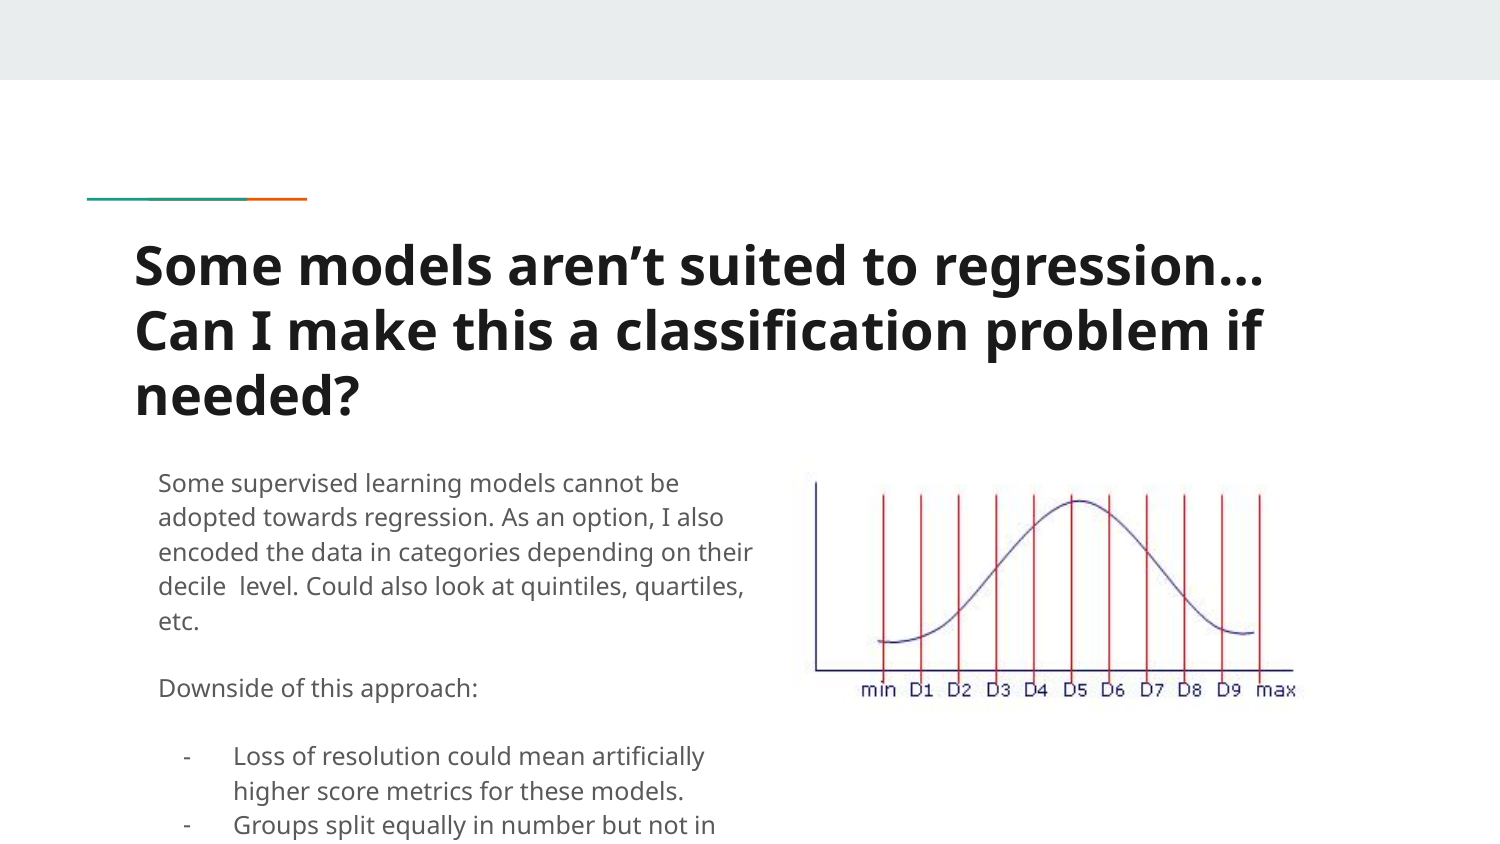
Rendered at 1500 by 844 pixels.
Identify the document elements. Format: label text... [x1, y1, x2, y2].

picture [792, 460, 1314, 715]
title Some models aren’t suited to regression… Can I make this a classification problem if needed? [119, 216, 1381, 305]
list Some supervised learning models cannot be adopted towards regression. As an option, I also encoded the data in categories depending on their decile level. Could also look at quintiles, quartiles, etc. Downside of this approach: Loss of resolution could mean artificially higher score metrics for these models. Groups split equally in number but not in effect size bins. [143, 447, 782, 809]
